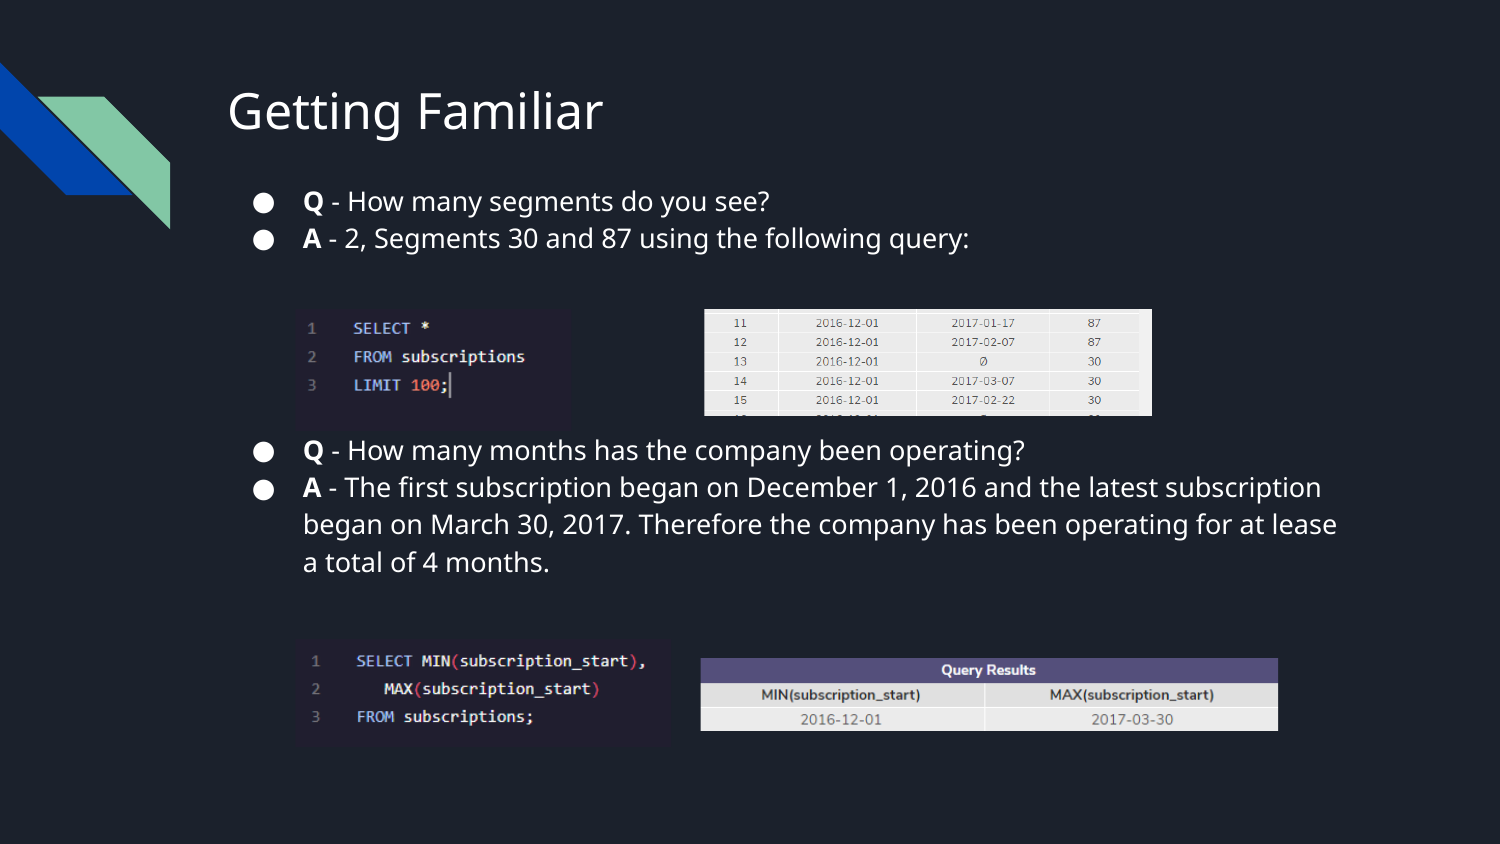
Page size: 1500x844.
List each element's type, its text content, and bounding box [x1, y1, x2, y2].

picture [704, 308, 1153, 417]
title Getting Familiar [212, 64, 1368, 164]
list Q - How many segments do you see? A - 2, Segments 30 and 87 using the following query: Q - How many months has the company been operating? A - The first subscription began on December 1, 2016 and the latest subscription began on March 30, 2017. Therefore the company has been operating for at lease a total of 4 months. [212, 164, 1368, 789]
picture [700, 658, 1279, 731]
picture [295, 308, 572, 431]
picture [295, 639, 672, 747]
